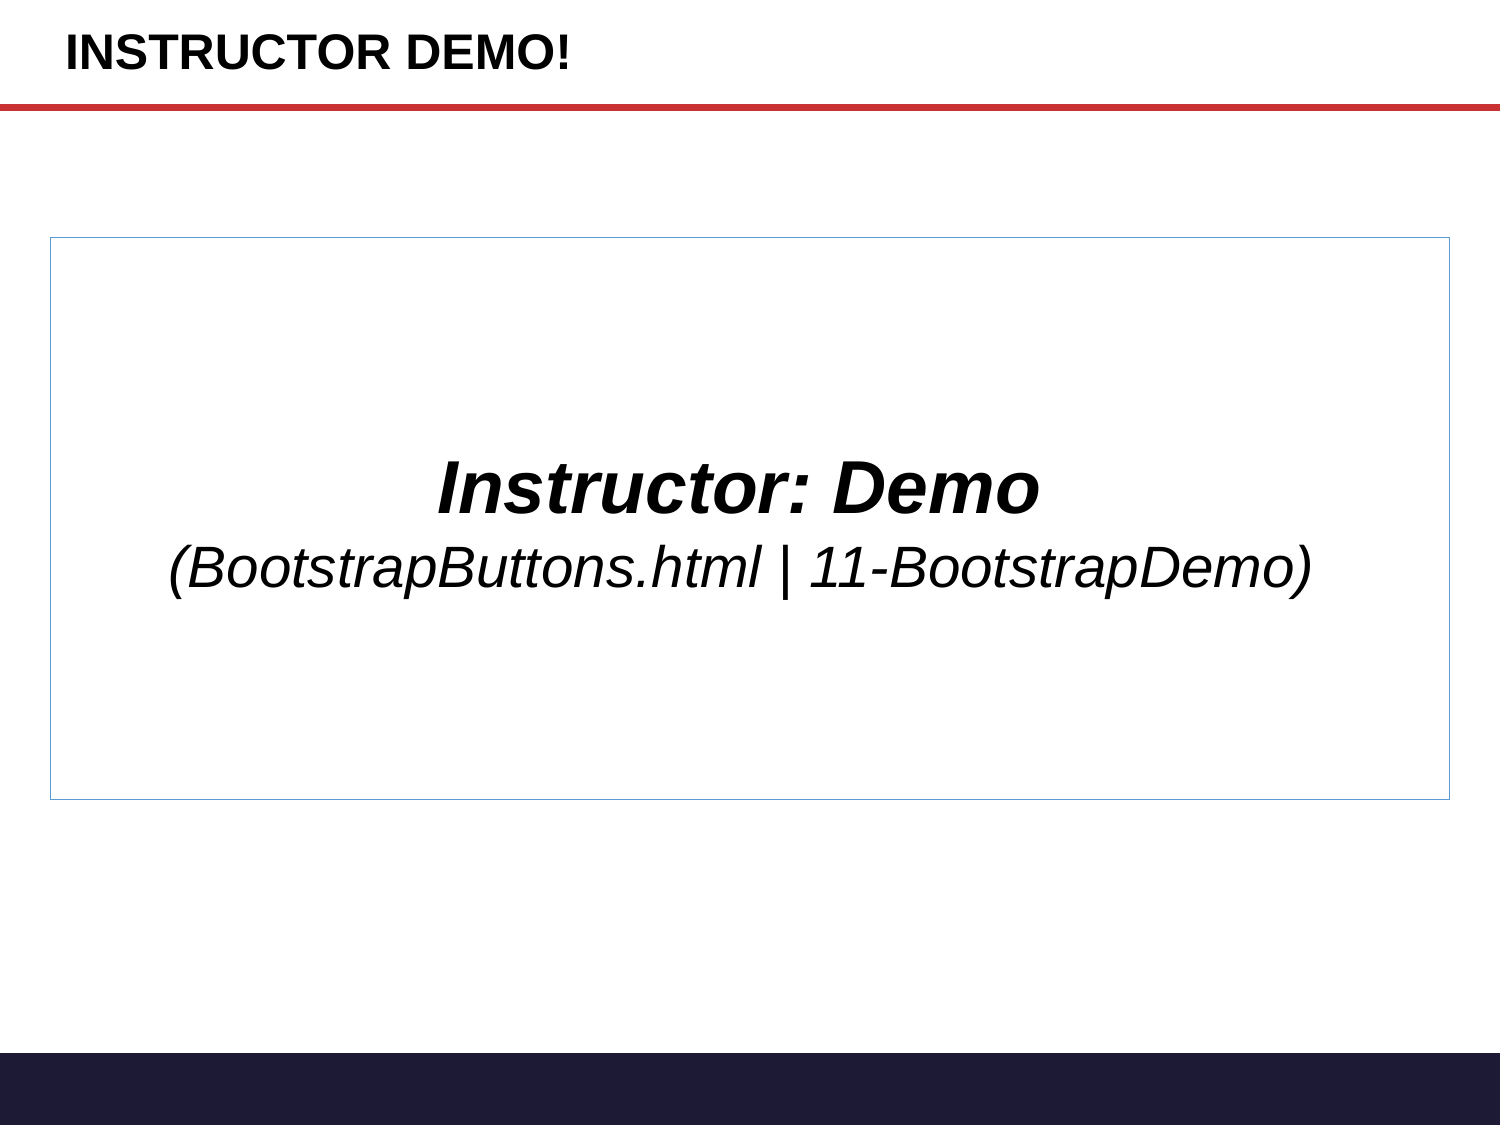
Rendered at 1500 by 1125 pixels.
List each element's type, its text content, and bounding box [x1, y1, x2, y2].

title INSTRUCTOR DEMO! [50, 0, 948, 108]
text_box Instructor: Demo (BootstrapButtons.html | 11-BootstrapDemo) [50, 237, 1450, 800]
